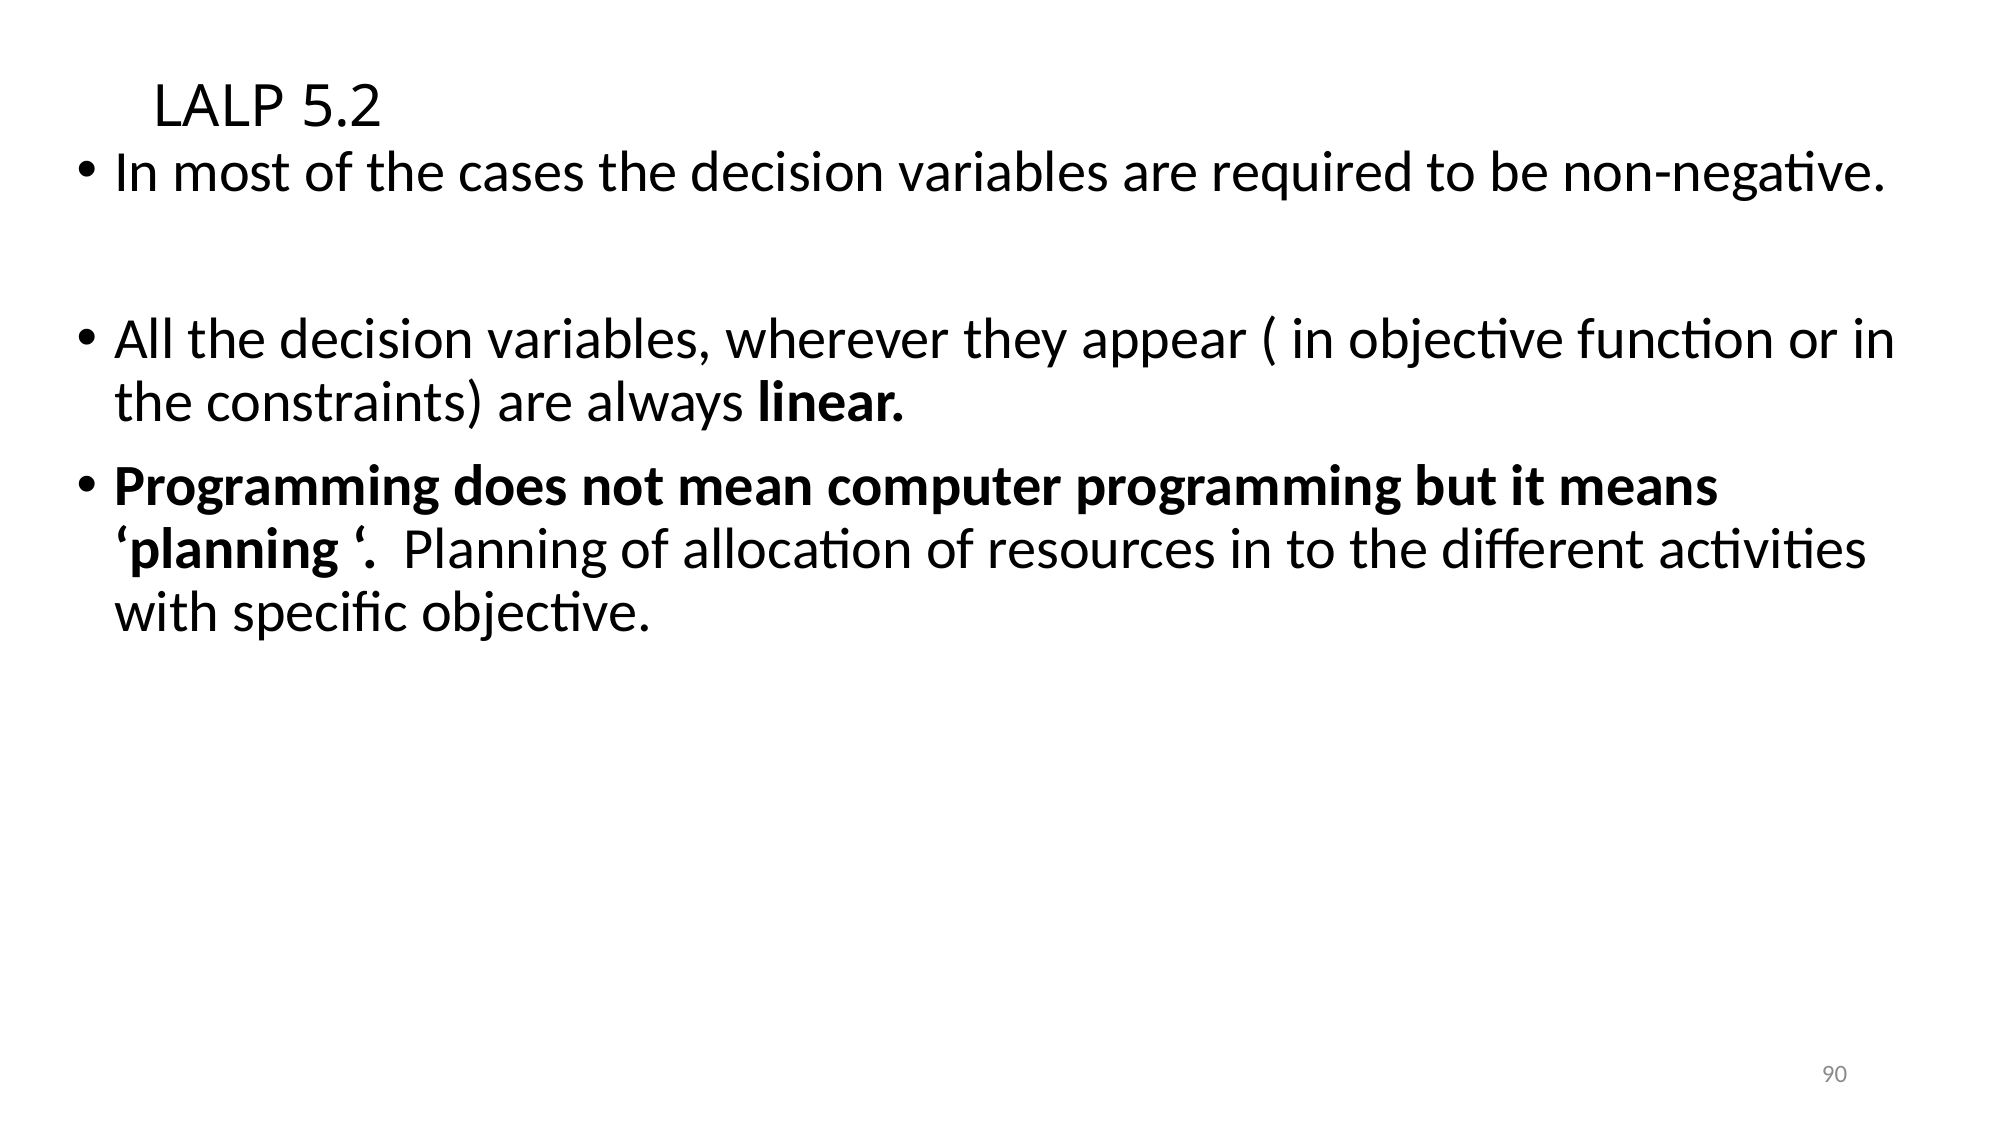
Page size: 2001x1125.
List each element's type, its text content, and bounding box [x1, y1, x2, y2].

slide_number 90 [1412, 1042, 1863, 1103]
list In most of the cases the decision variables are required to be non-negative. All the decision variables, wherever they appear ( in objective function or in the constraints) are always linear. Programming does not mean computer programming but it means ‘planning ‘. Planning of allocation of resources in to the different activities with specific objective. [61, 133, 1944, 1110]
title LALP 5.2 [137, 59, 1863, 133]
